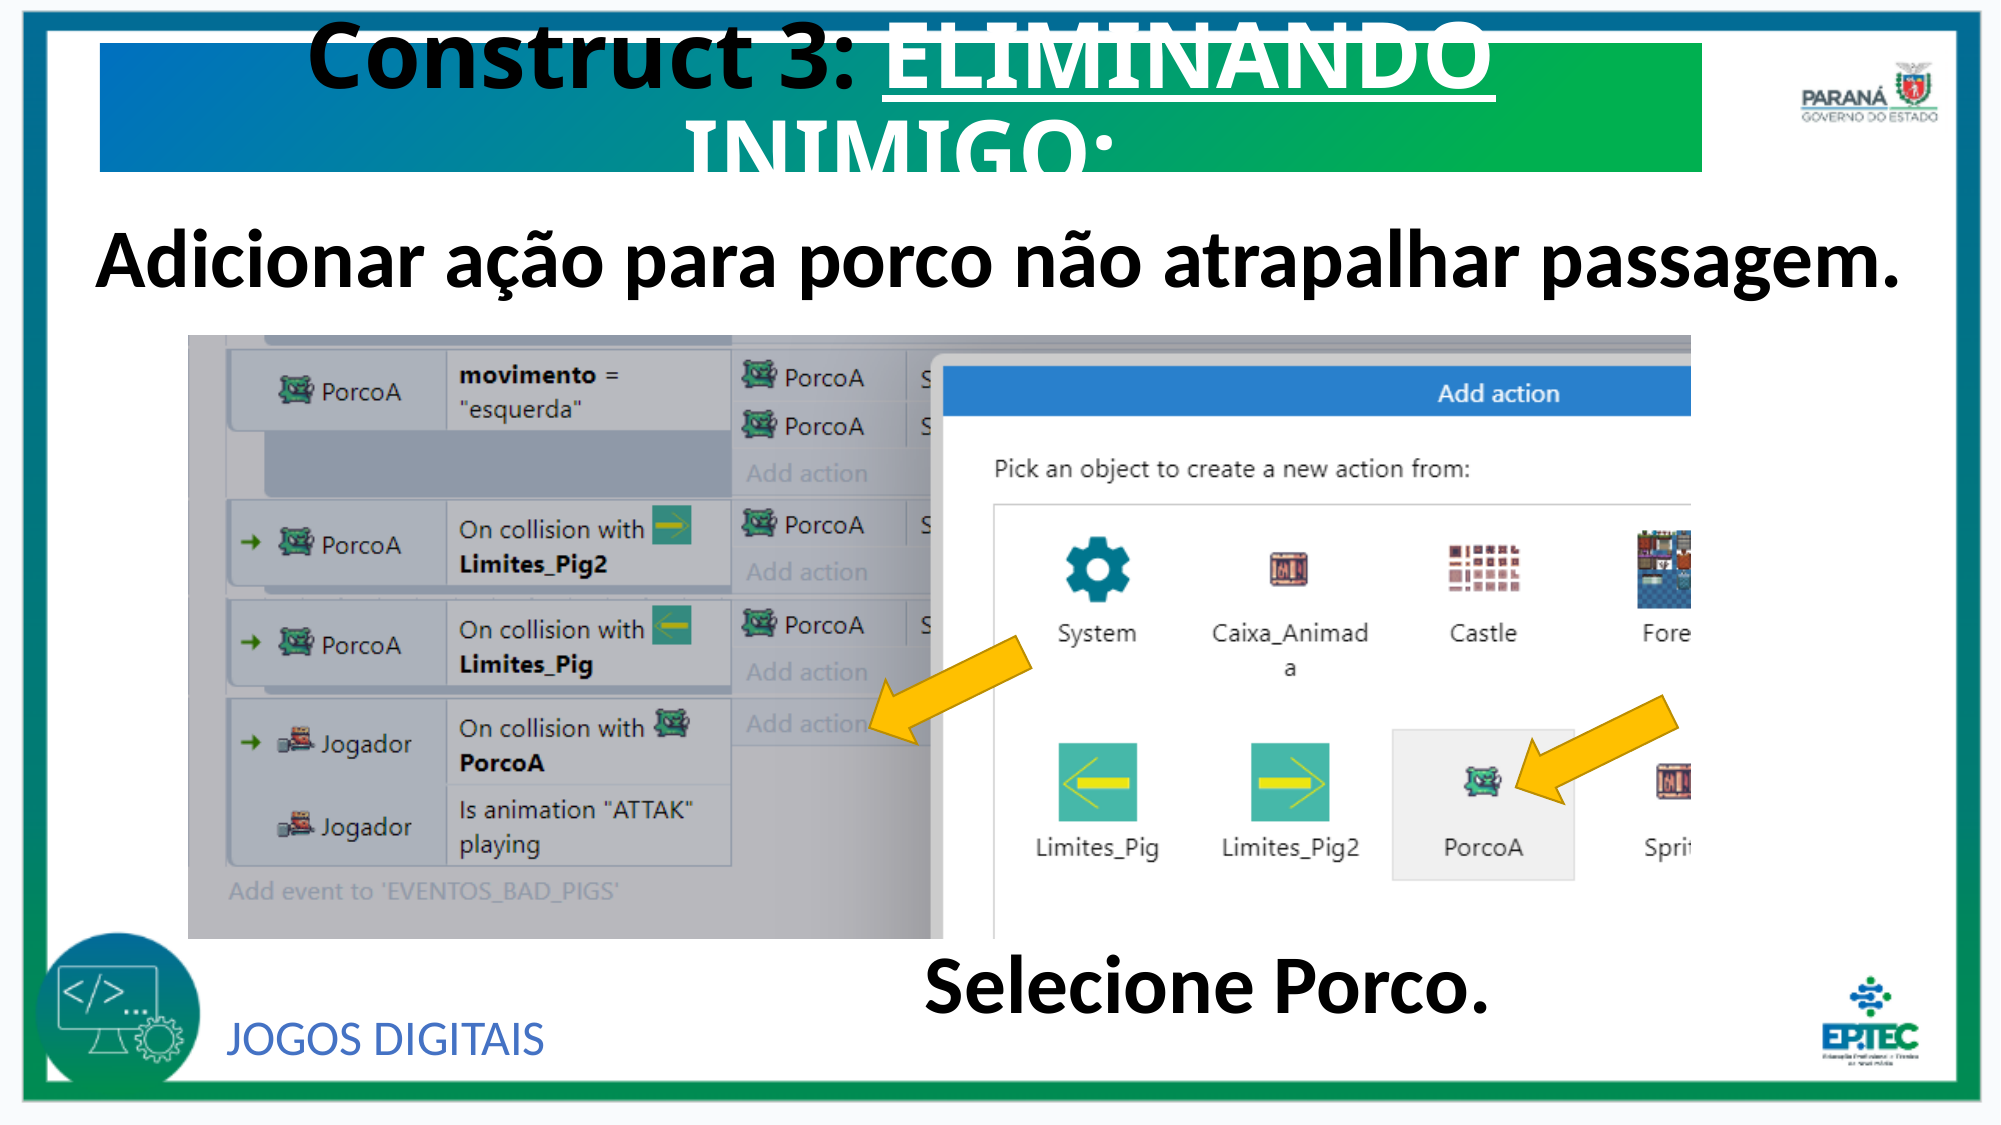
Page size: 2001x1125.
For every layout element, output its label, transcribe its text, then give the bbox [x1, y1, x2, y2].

picture [0, 0, 2001, 1125]
text_box Selecione Porco. [909, 939, 1508, 1039]
title Construct 3: ELIMINANDO INIMIGO: [99, 43, 1702, 172]
text_box JOGOS DIGITAIS [211, 997, 562, 1073]
text_box Adicionar ação para porco não atrapalhar passagem. [79, 196, 1920, 312]
